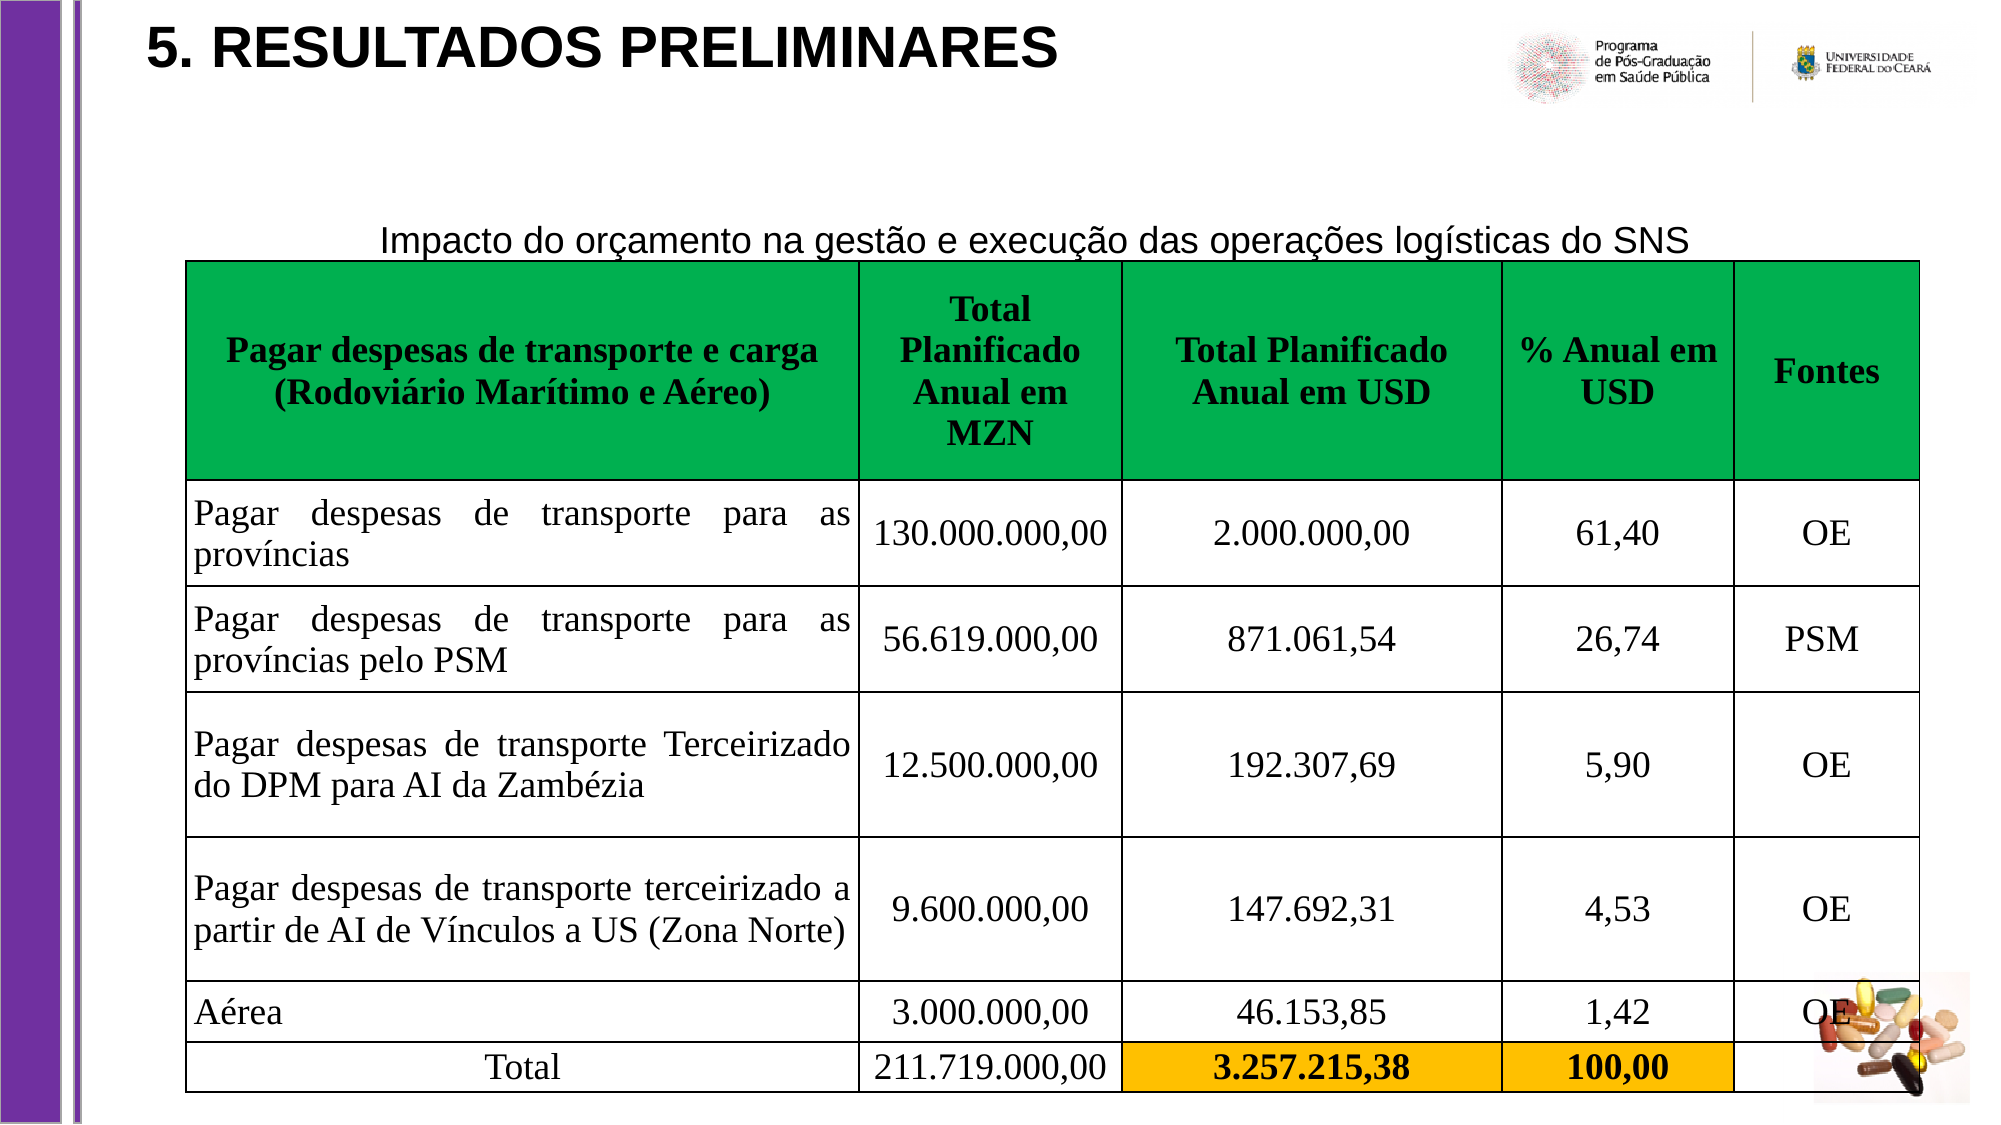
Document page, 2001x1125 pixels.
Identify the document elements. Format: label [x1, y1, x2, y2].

picture [1501, 21, 1977, 108]
picture [1780, 953, 2000, 1123]
text_box [0, 0, 1959, 1123]
